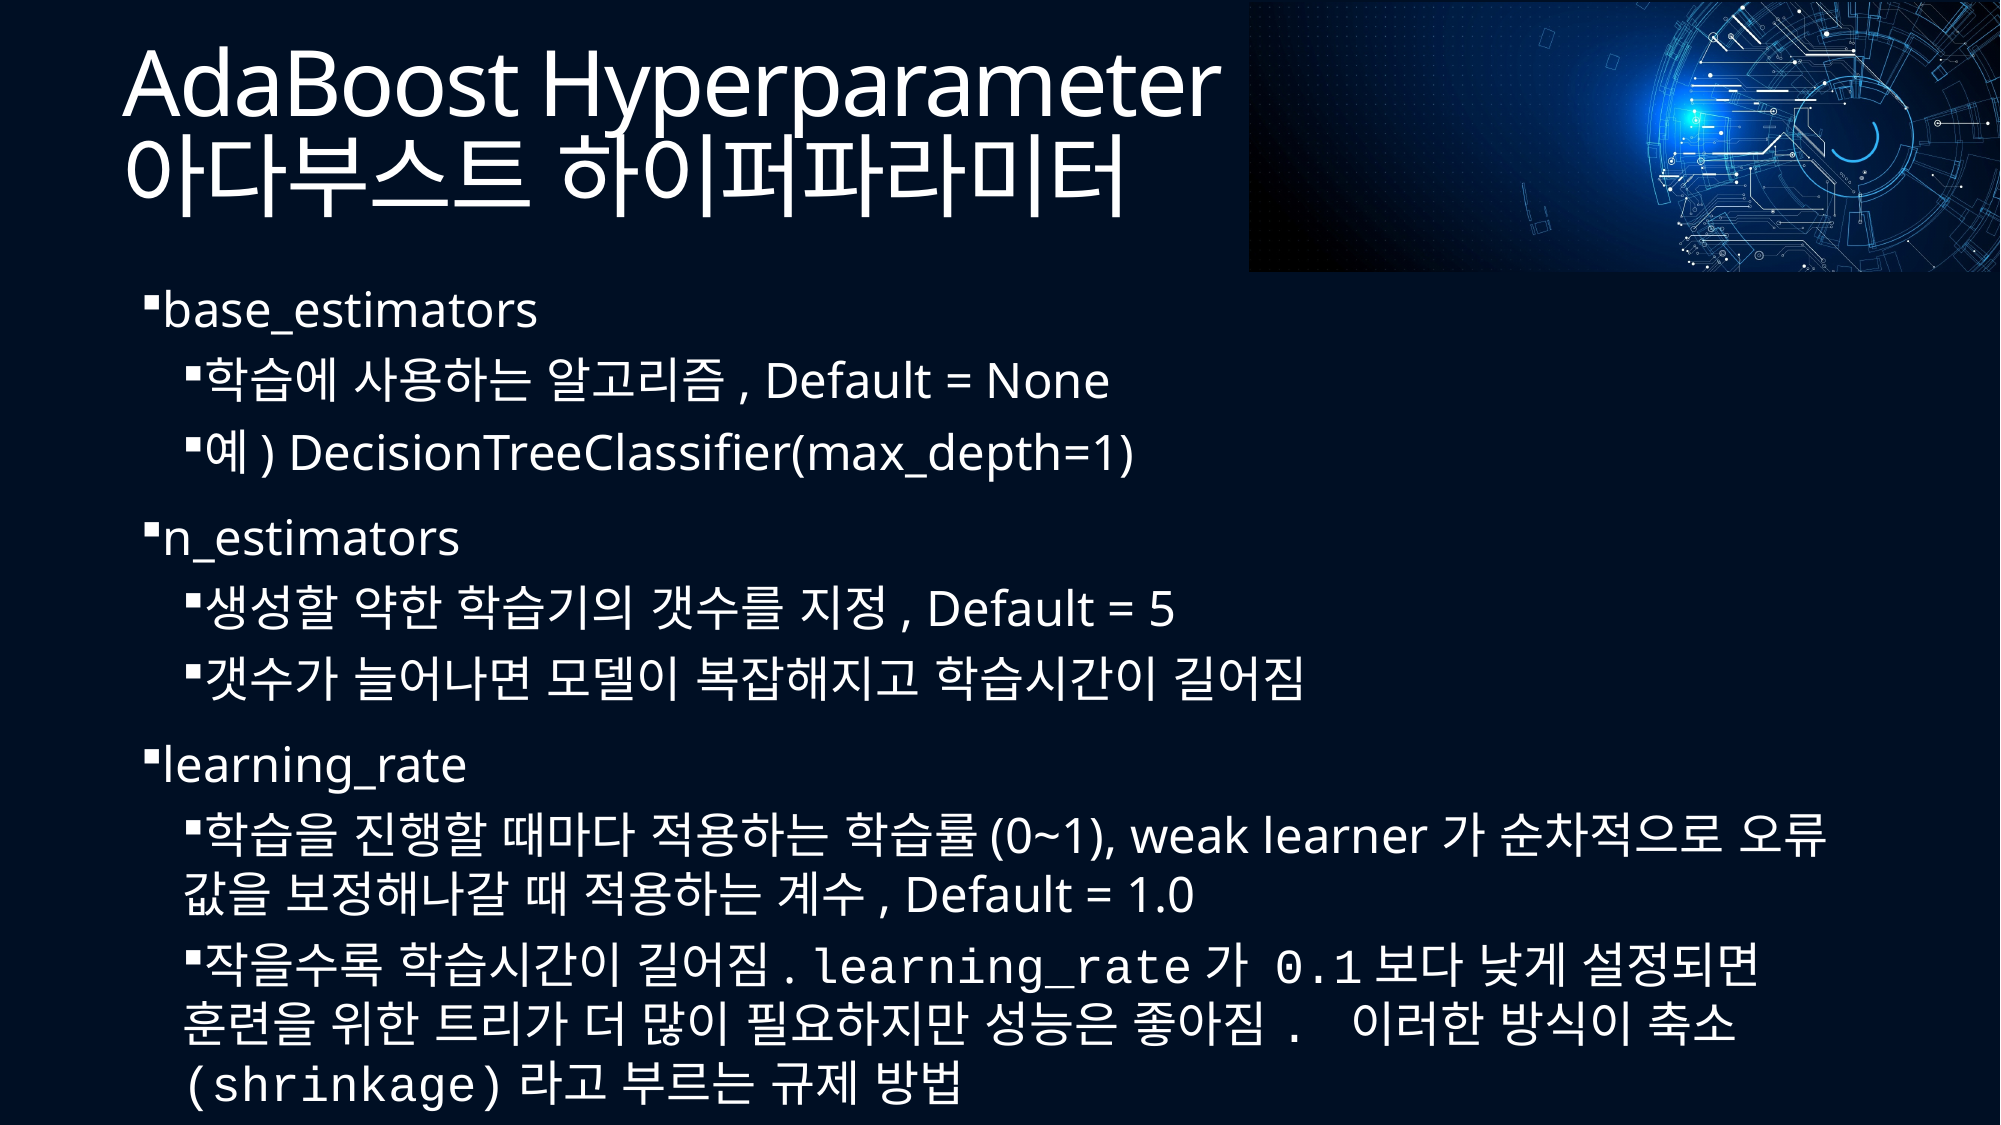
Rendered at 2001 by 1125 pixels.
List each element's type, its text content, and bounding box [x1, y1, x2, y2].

picture [1875, 2, 2000, 272]
list base_estimators 학습에 사용하는 알고리즘, Default = None 예) DecisionTreeClassifier(max_depth=1) n_estimators 생성할 약한 학습기의 갯수를 지정, Default = 5 갯수가 늘어나면 모델이 복잡해지고 학습시간이 길어짐 learning_rate 학습을 진행할 때마다 적용하는 학습률(0~1), weak learner가 순차적으로 오류 값을 보정해나갈 때 적용하는 계수, Default = 1.0 작을수록 학습시간이 길어짐. learning_rate가 0.1보다 낮게 설정되면 훈련을 위한 트리가 더 많이 필요하지만 성능은 좋아짐. 이러한 방식이 축소(shrinkage)라고 부르는 규제 방법 [110, 271, 1875, 1125]
title AdaBoost Hyperparameter 아다부스트 하이퍼파라미터 [107, 0, 1875, 272]
